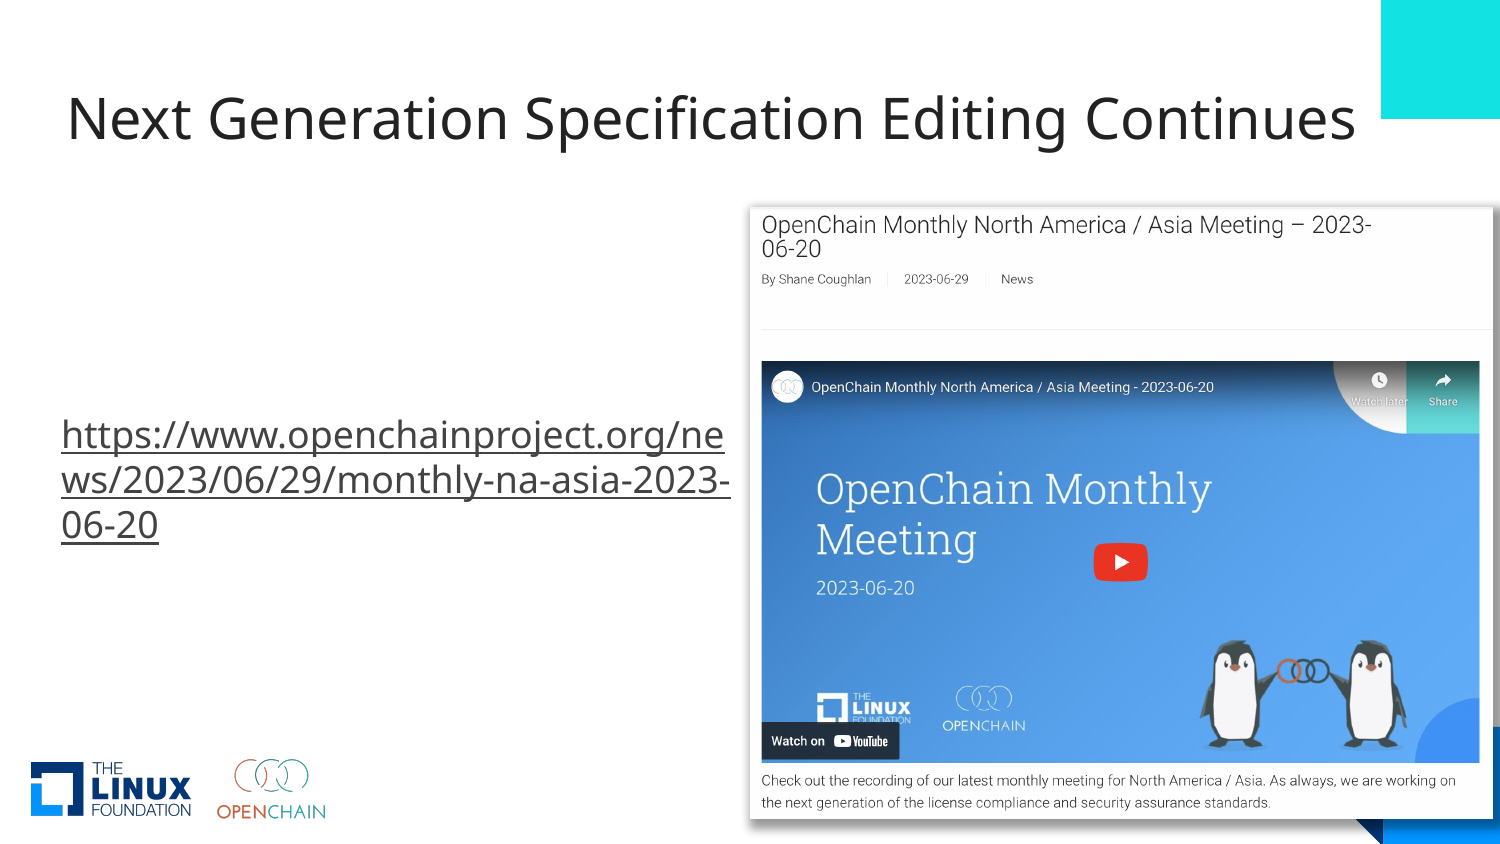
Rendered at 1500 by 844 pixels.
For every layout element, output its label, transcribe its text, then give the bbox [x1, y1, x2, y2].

picture [31, 762, 191, 816]
list https://www.openchainproject.org/news/2023/06/29/monthly-na-asia-2023-06-20 [46, 388, 742, 489]
picture [749, 207, 1493, 819]
title Next Generation Specification Editing Continues [51, 67, 1449, 167]
picture [215, 757, 327, 821]
